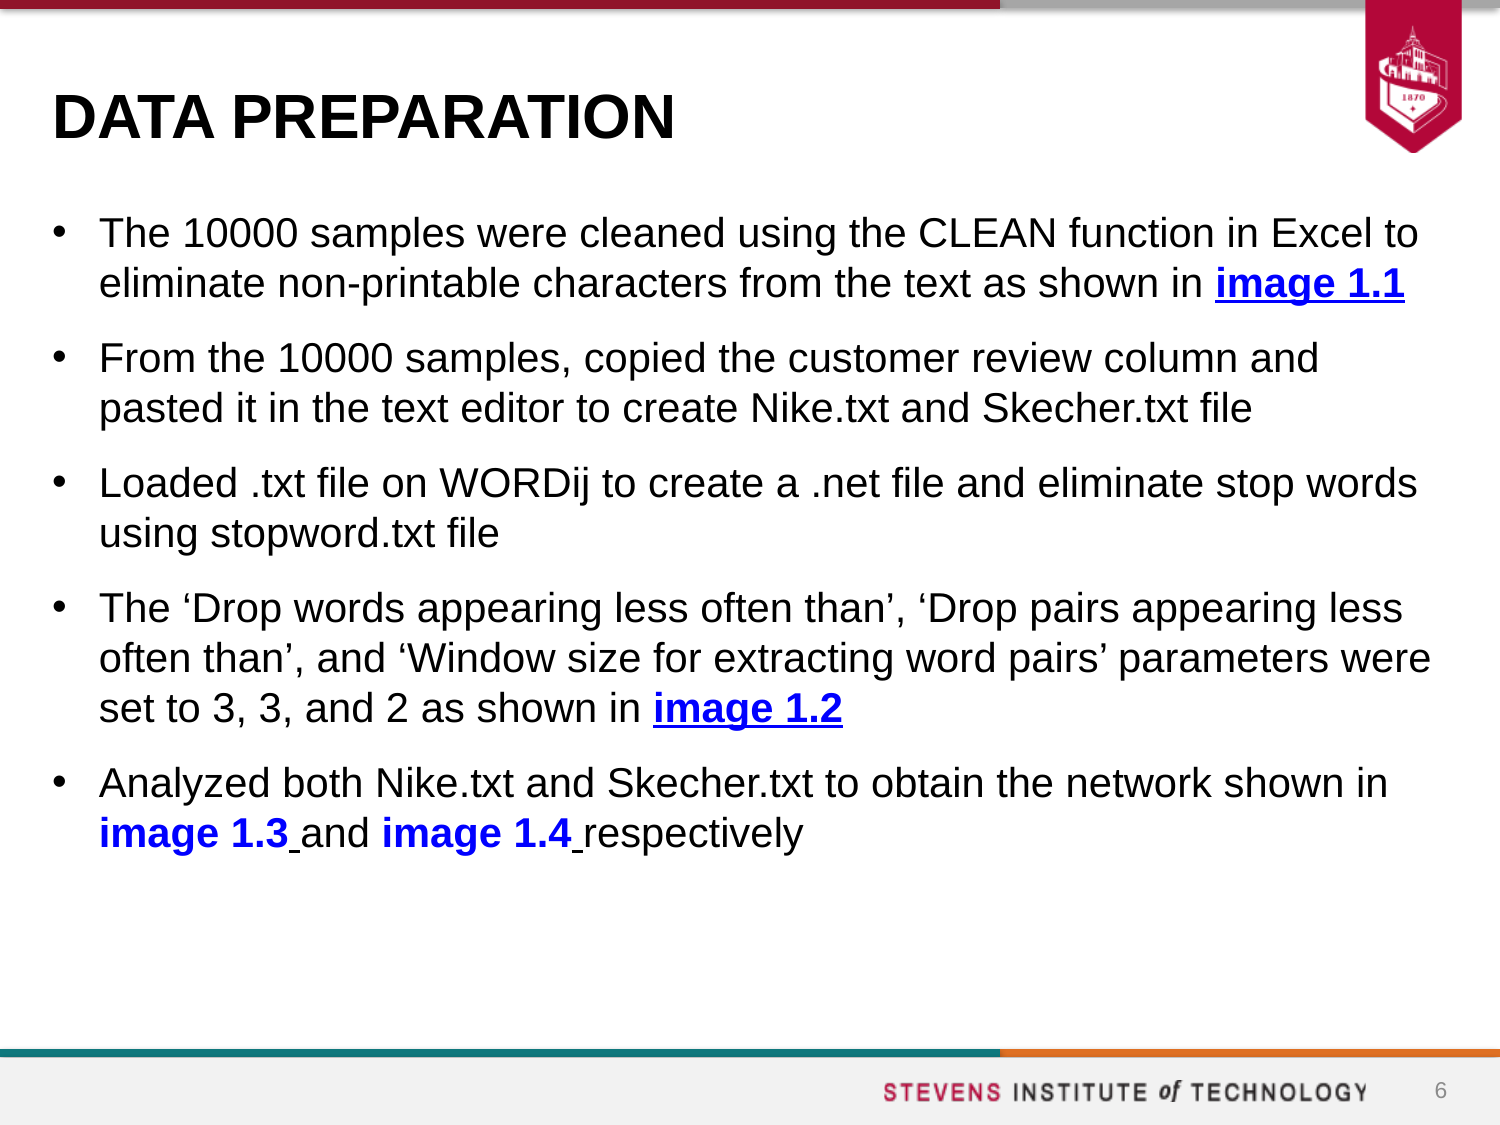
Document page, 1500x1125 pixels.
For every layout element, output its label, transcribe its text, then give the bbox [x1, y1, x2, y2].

title DATA PREPARATION [37, 68, 1236, 157]
slide_number 6 [1401, 1059, 1481, 1120]
list The 10000 samples were cleaned using the CLEAN function in Excel to eliminate non-printable characters from the text as shown in image 1.1 From the 10000 samples, copied the customer review column and pasted it in the text editor to create Nike.txt and Skecher.txt file Loaded .txt file on WORDij to create a .net file and eliminate stop words using stopword.txt file The ‘Drop words appearing less often than’, ‘Drop pairs appearing less often than’, and ‘Window size for extracting word pairs’ parameters were set to 3, 3, and 2 as shown in image 1.2 Analyzed both Nike.txt and Skecher.txt to obtain the network shown in image 1.3 and image 1.4 respectively [37, 198, 1463, 1000]
